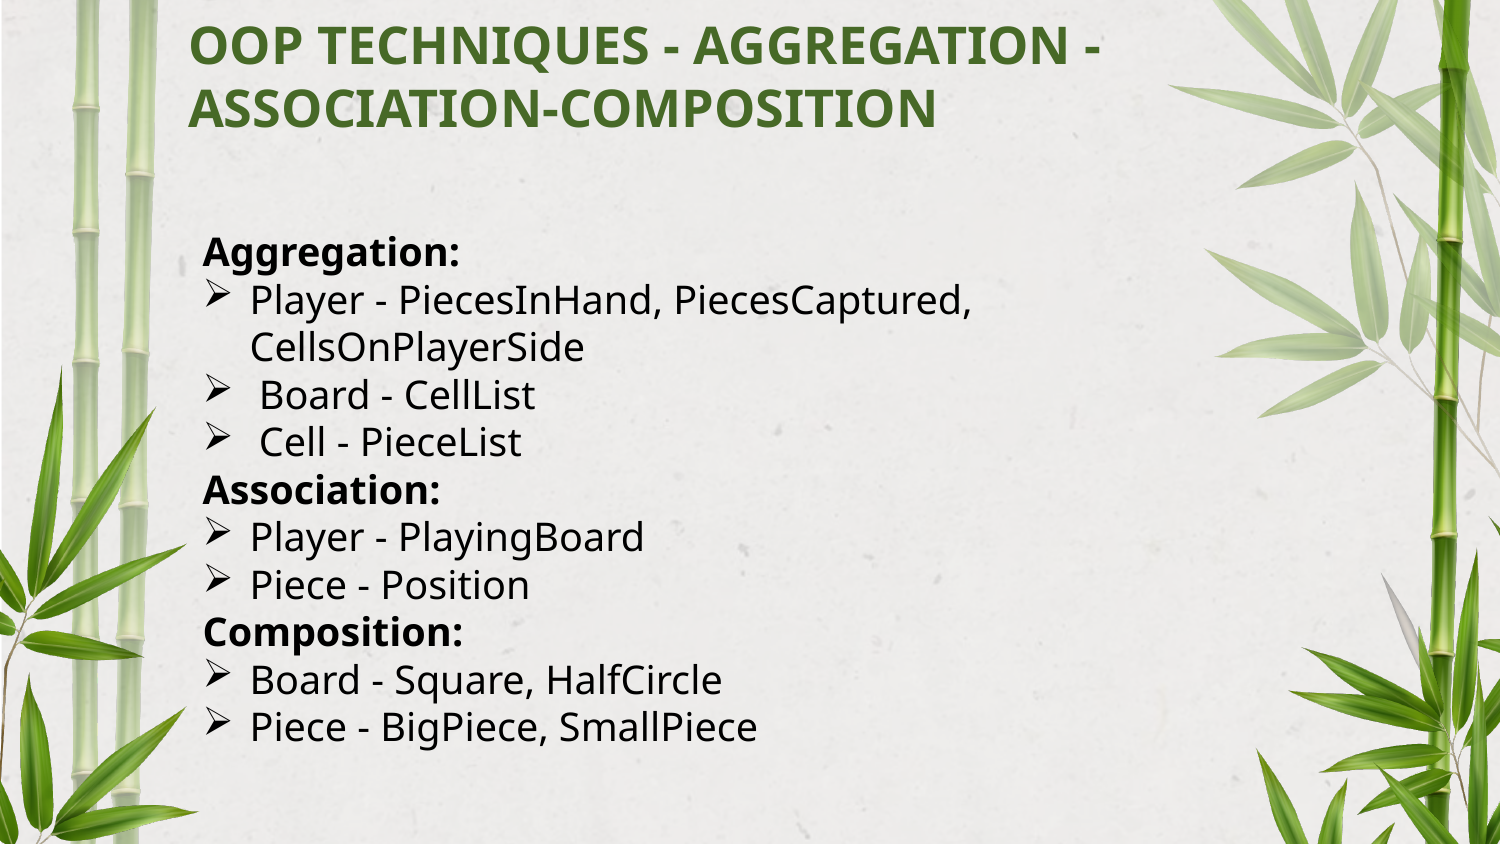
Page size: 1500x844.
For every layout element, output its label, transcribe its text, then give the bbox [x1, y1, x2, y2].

text_box Aggregation: Player - PiecesInHand, PiecesCaptured, CellsOnPlayerSide Board - CellList Cell - PieceList Association: Player - PlayingBoard Piece - Position Composition: Board - Square, HalfCircle Piece - BigPiece, SmallPiece [187, 219, 1305, 757]
picture [0, 319, 247, 844]
picture [1137, 0, 1500, 844]
title OOP TECHNIQUES - AGGREGATION - ASSOCIATION-COMPOSITION [173, 35, 1359, 115]
